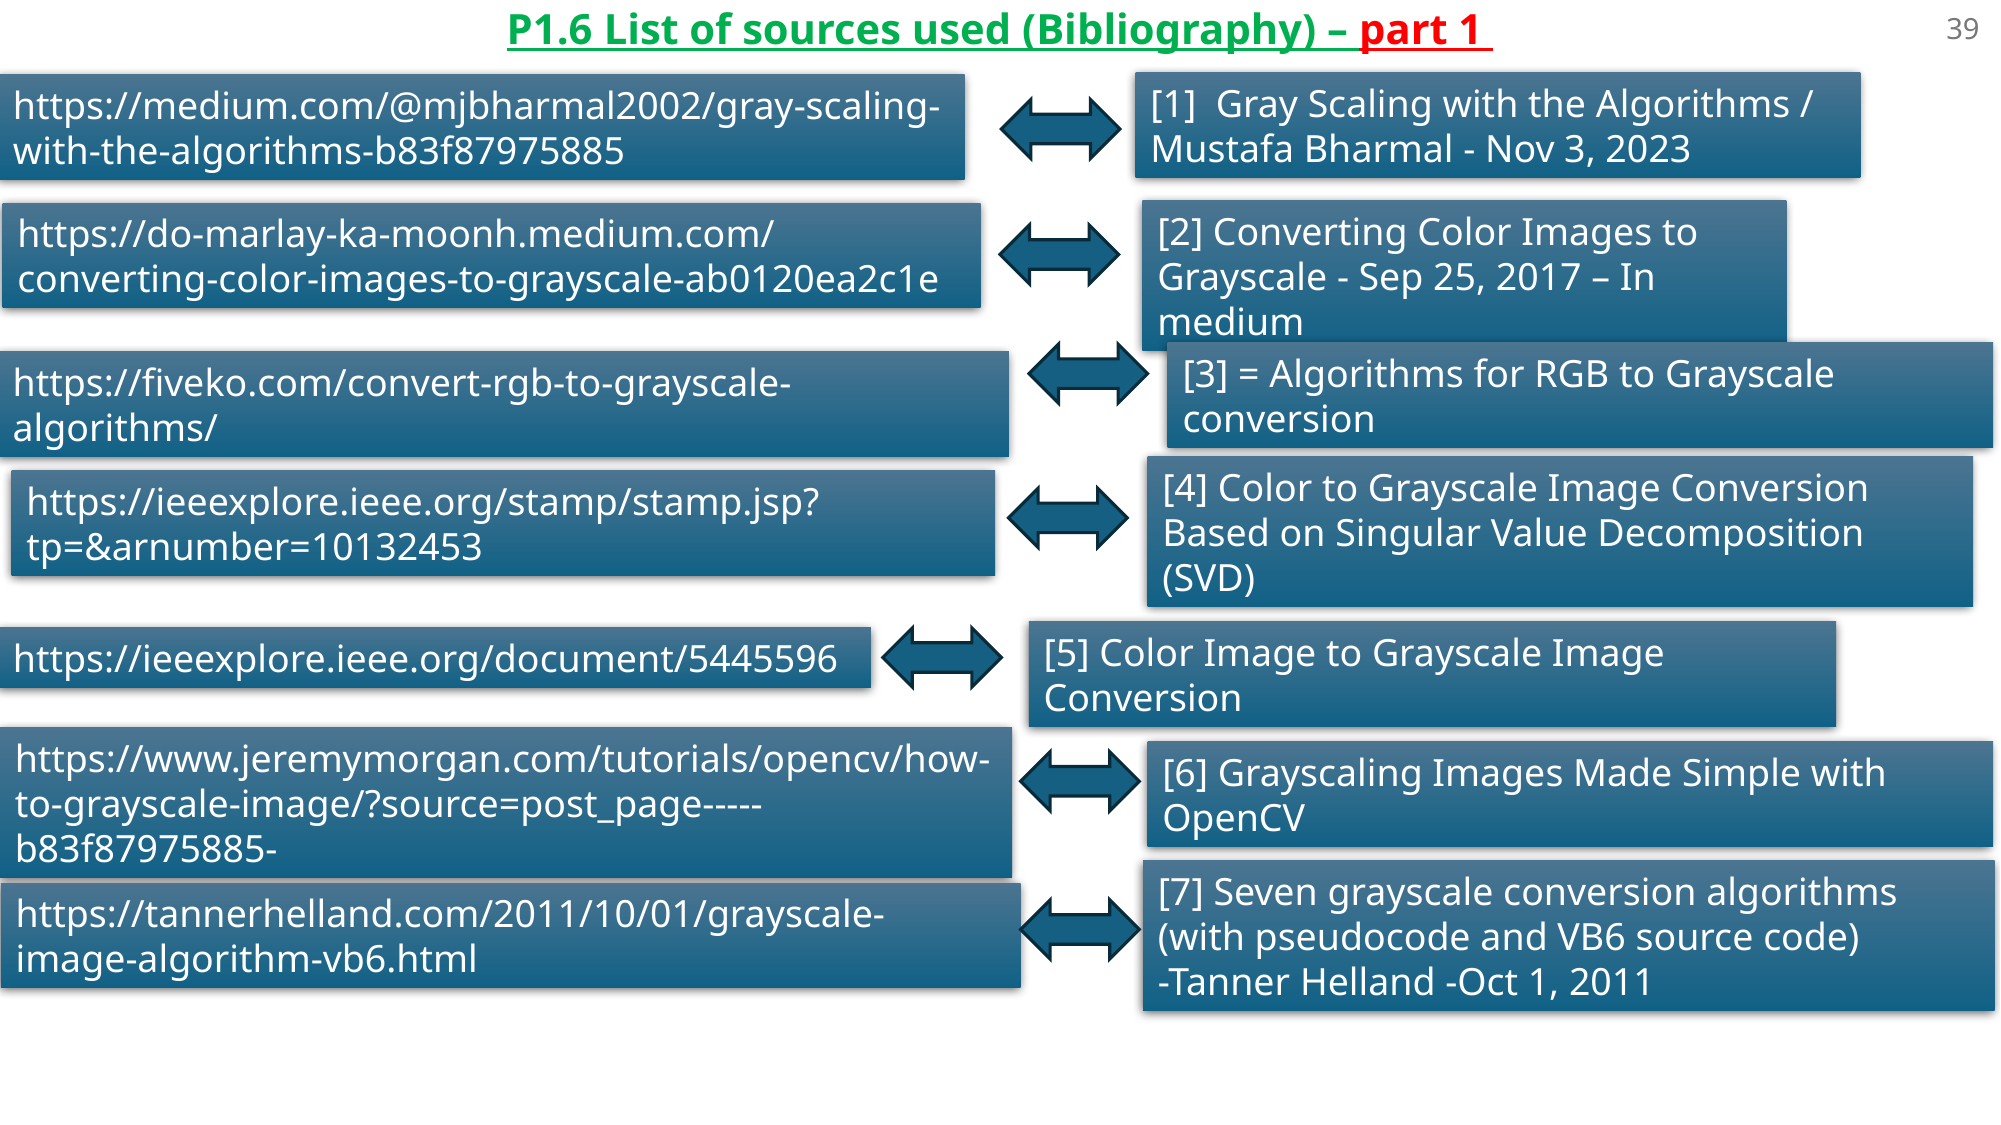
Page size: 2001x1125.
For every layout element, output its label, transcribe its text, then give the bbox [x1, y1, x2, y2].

text_box https://medium.com/@mjbharmal2002/gray-scaling-with-the-algorithms-b83f87975885 [0, 74, 965, 180]
text_box [2] Converting Color Images to Grayscale - Sep 25, 2017 – In medium [1142, 200, 1787, 351]
text_box https://ieeexplore.ieee.org/document/5445596 [0, 627, 871, 688]
text_box [1026, 340, 1150, 407]
slide_number 39 [1910, 0, 1995, 61]
text_box [880, 624, 1004, 691]
text_box [1006, 484, 1130, 552]
text_box [997, 221, 1121, 288]
text_box [4] Color to Grayscale Image Conversion Based on Singular Value Decomposition (SVD) [1147, 456, 1974, 607]
text_box https://www.jeremymorgan.com/tutorials/opencv/how-to-grayscale-image/?source=post_page-----b83f87975885- [0, 727, 1013, 878]
text_box [6] Grayscaling Images Made Simple with OpenCV [1147, 741, 1994, 847]
text_box https://tannerhelland.com/2011/10/01/grayscale-image-algorithm-vb6.html [0, 883, 1021, 988]
text_box [7] Seven grayscale conversion algorithms (with pseudocode and VB6 source code) -Tanner Helland -Oct 1, 2011 [1143, 860, 1995, 1011]
text_box https://fiveko.com/convert-rgb-to-grayscale-algorithms/ [0, 351, 1009, 457]
text_box https://do-marlay-ka-moonh.medium.com/converting-color-images-to-grayscale-ab0120ea2c1e [2, 203, 981, 308]
text_box https://ieeexplore.ieee.org/stamp/stamp.jsp?tp=&arnumber=10132453 [11, 470, 996, 576]
text_box [3] = Algorithms for RGB to Grayscale conversion [1167, 342, 1994, 448]
text_box [1] Gray Scaling with the Algorithms / Mustafa Bharmal - Nov 3, 2023 [1135, 72, 1861, 178]
text_box [5] Color Image to Grayscale Image Conversion [1028, 621, 1837, 727]
text_box [1018, 896, 1142, 963]
text_box [999, 95, 1123, 163]
text_box P1.6 List of sources used (Bibliography) – part 1 [190, 0, 1810, 62]
text_box [1018, 747, 1139, 815]
